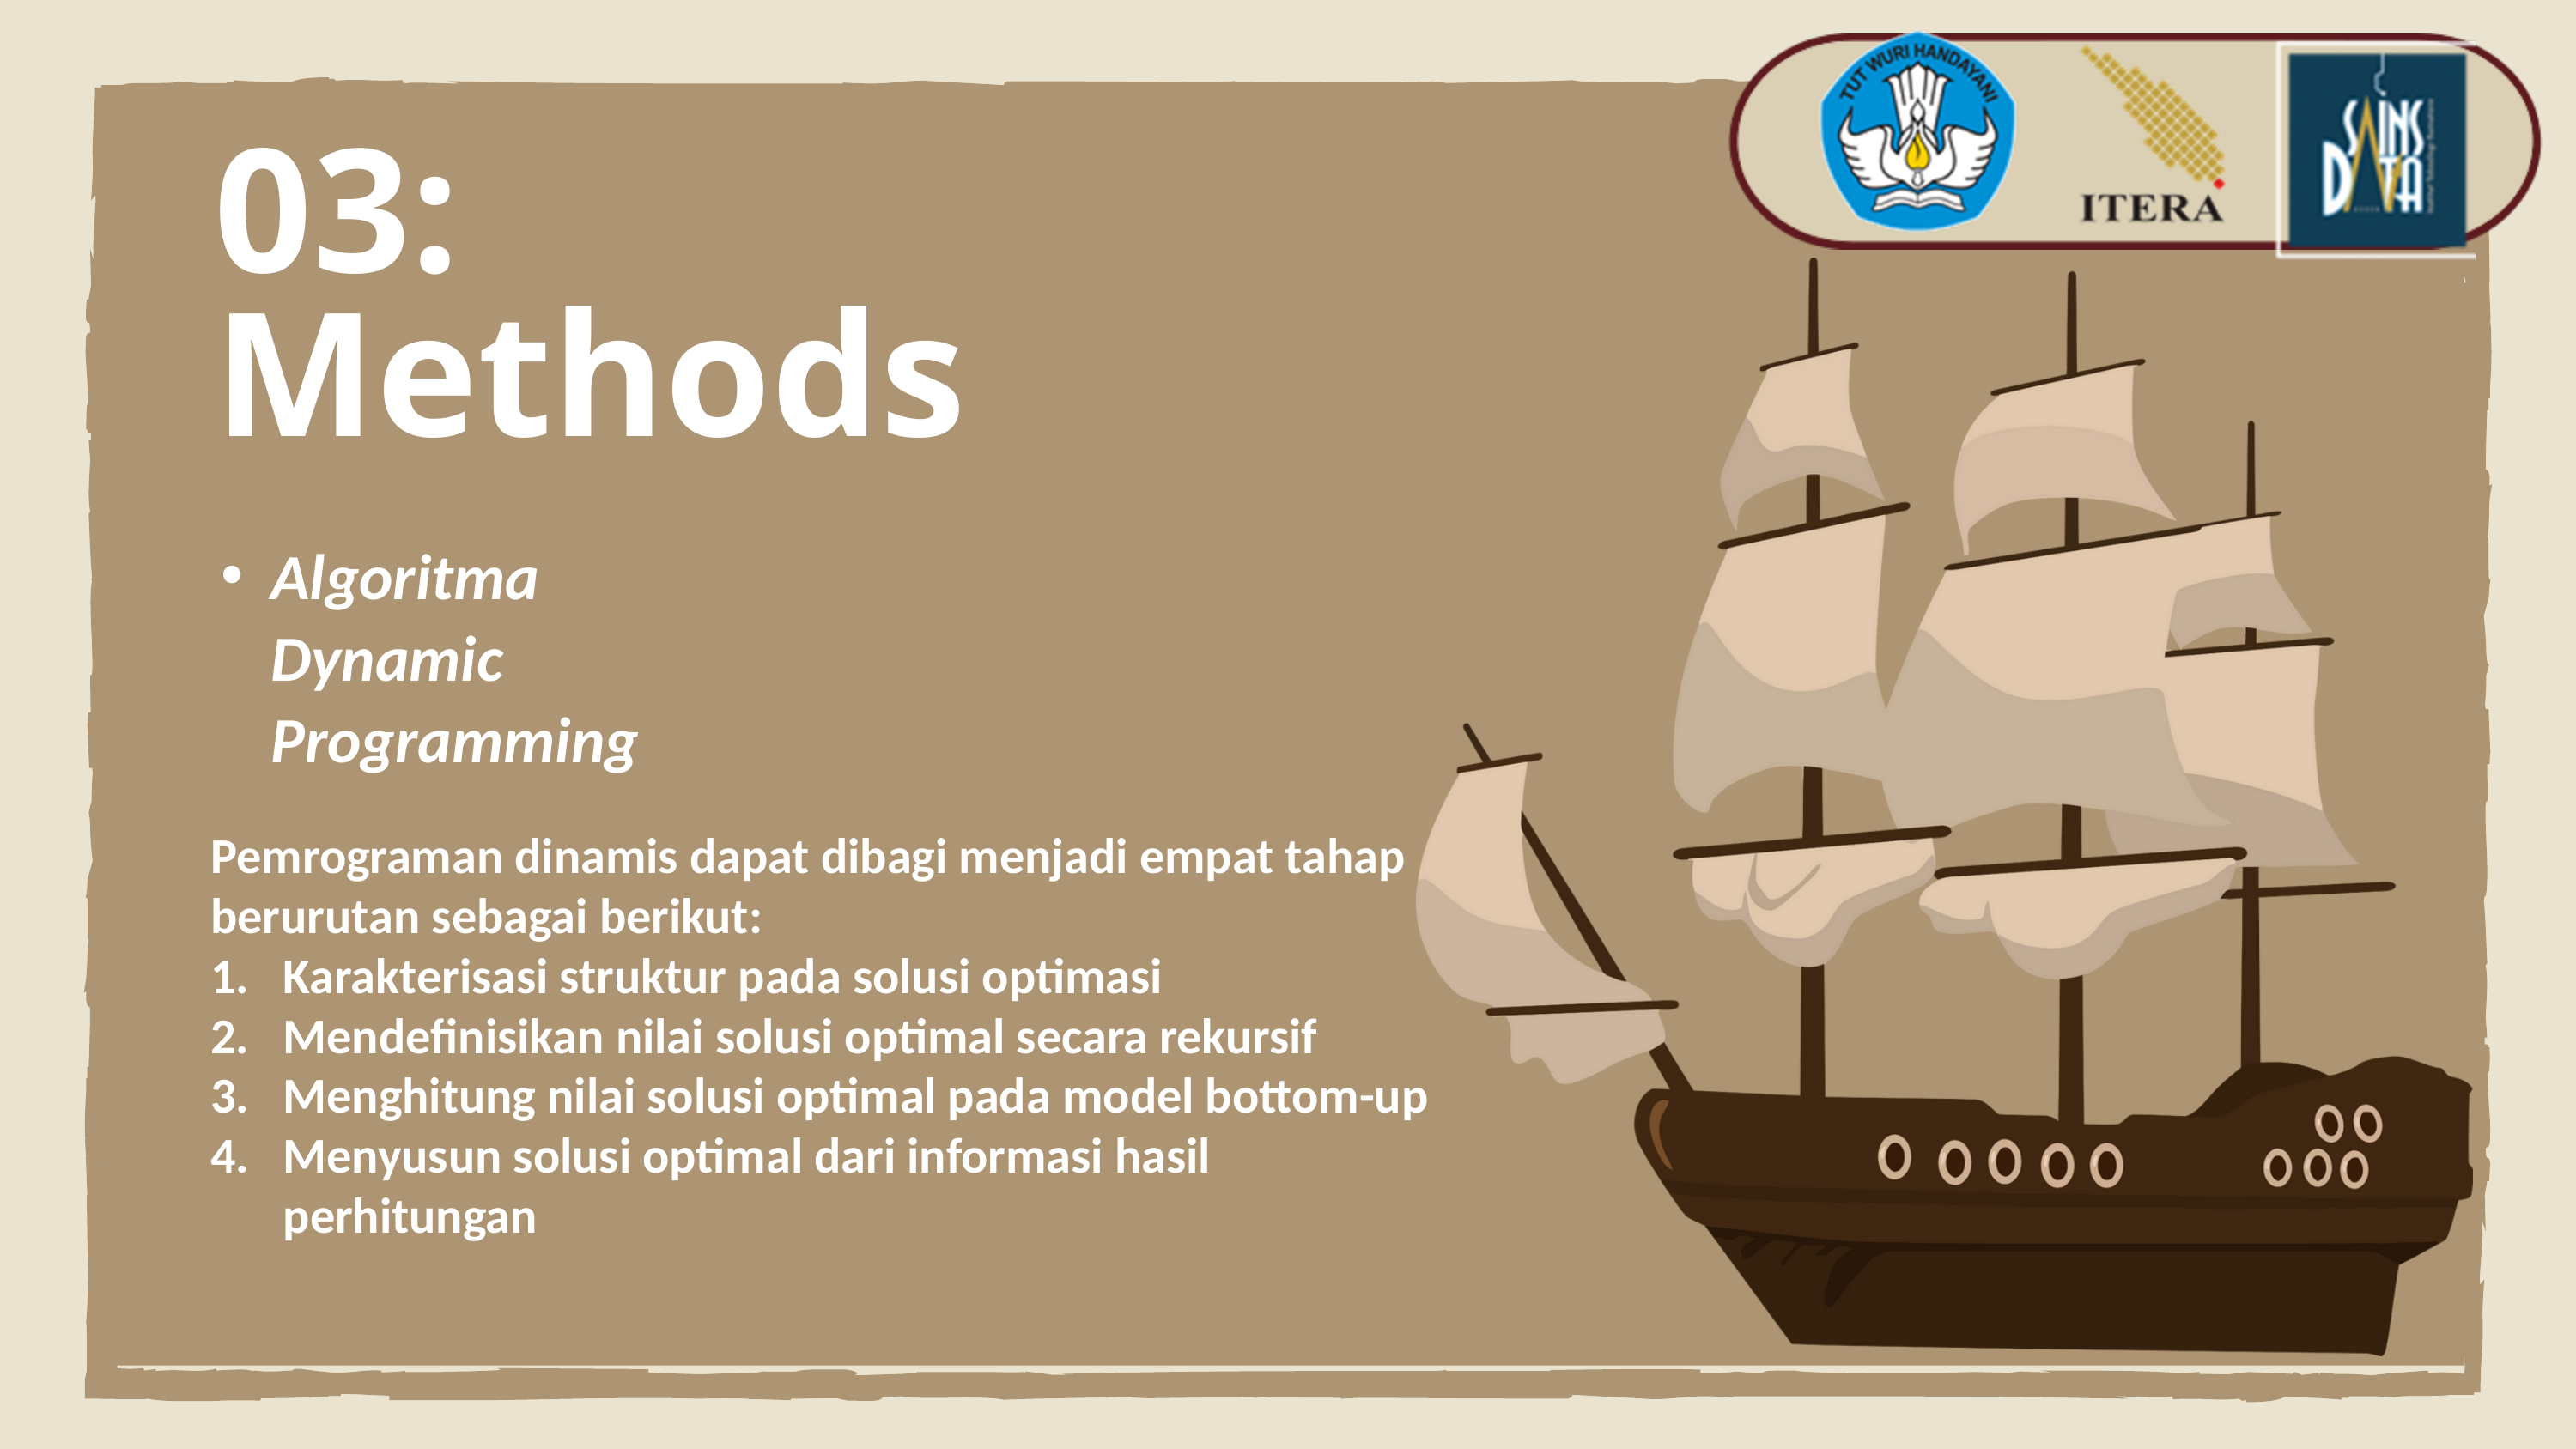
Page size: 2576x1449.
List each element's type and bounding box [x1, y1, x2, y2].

text_box [83, 75, 2493, 1403]
picture [1416, 25, 2544, 1357]
